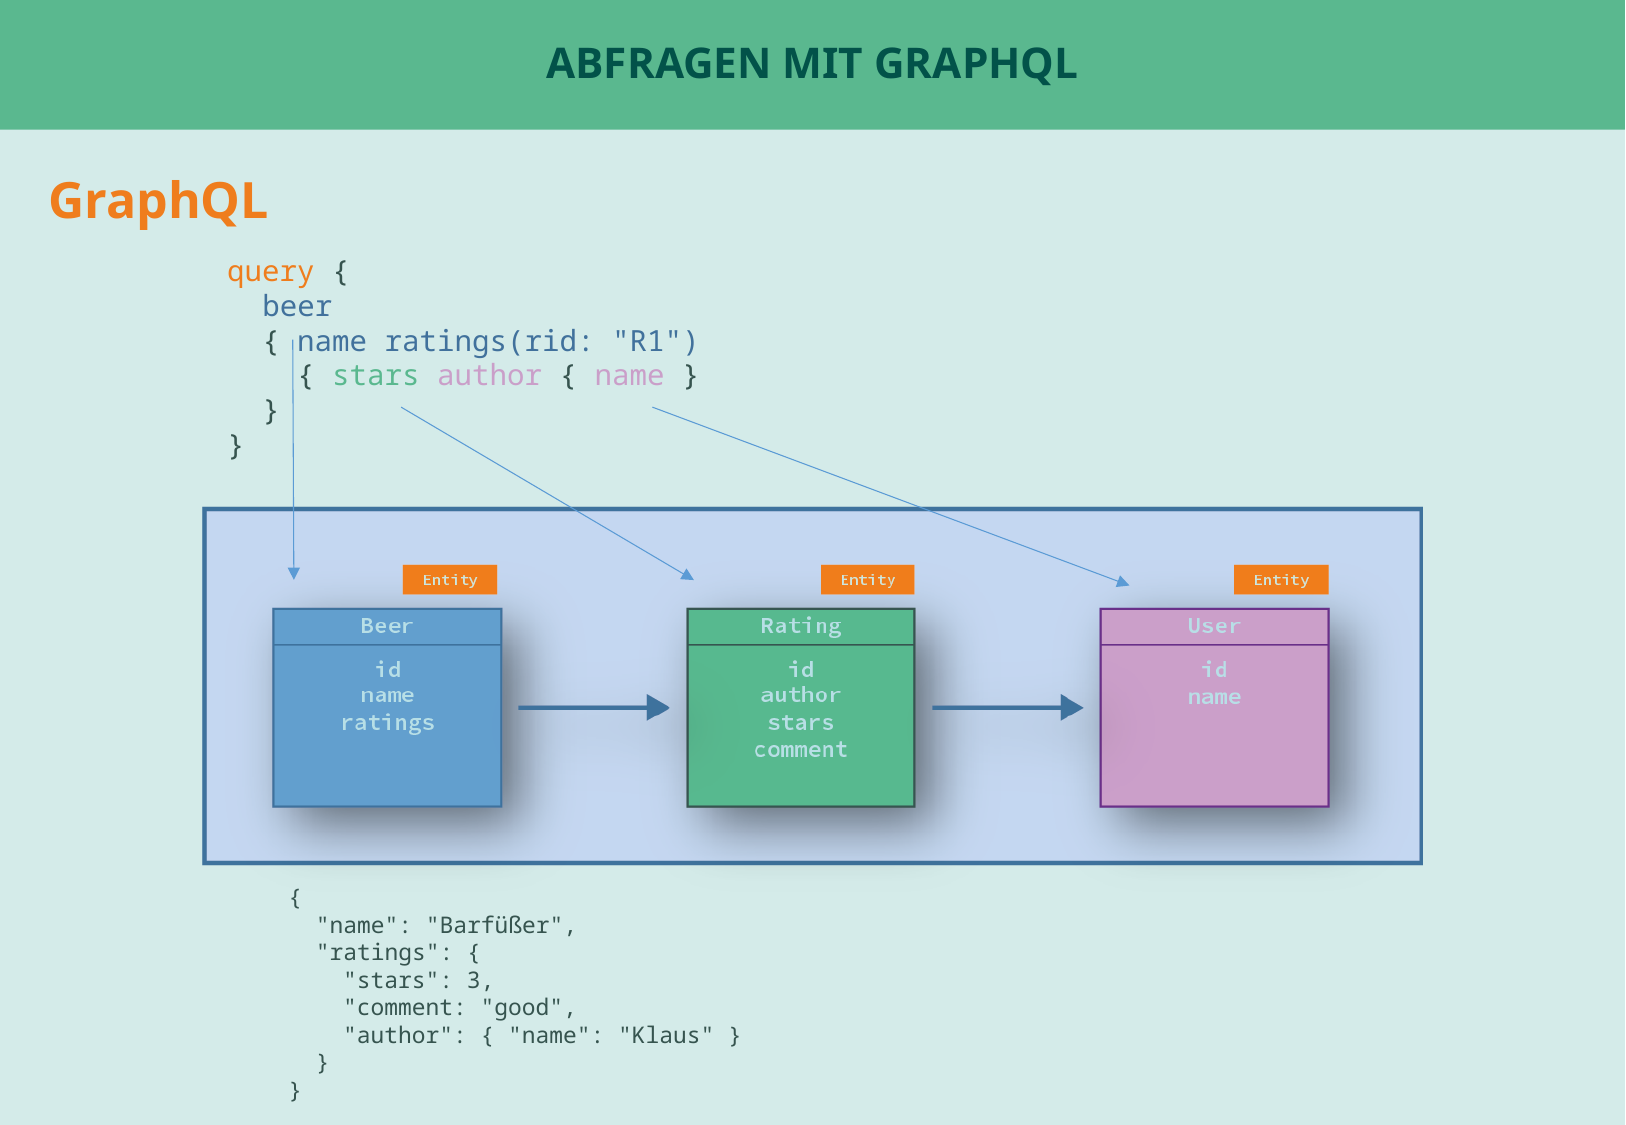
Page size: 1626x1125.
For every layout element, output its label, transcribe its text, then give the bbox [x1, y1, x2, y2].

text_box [401, 407, 694, 581]
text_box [652, 407, 1130, 586]
text_box { "name": "Barfüßer", "ratings": { "stars": 3, "comment: "good", "author": { "name": "Klaus" } } } [273, 902, 1090, 1110]
title Abfragen mit GraphQL [0, 0, 1625, 130]
list GraphQL [33, 168, 1592, 1043]
text_box query { beer { name ratings(rid: "R1") { stars author { name } } } [212, 244, 928, 469]
picture [202, 506, 1423, 902]
